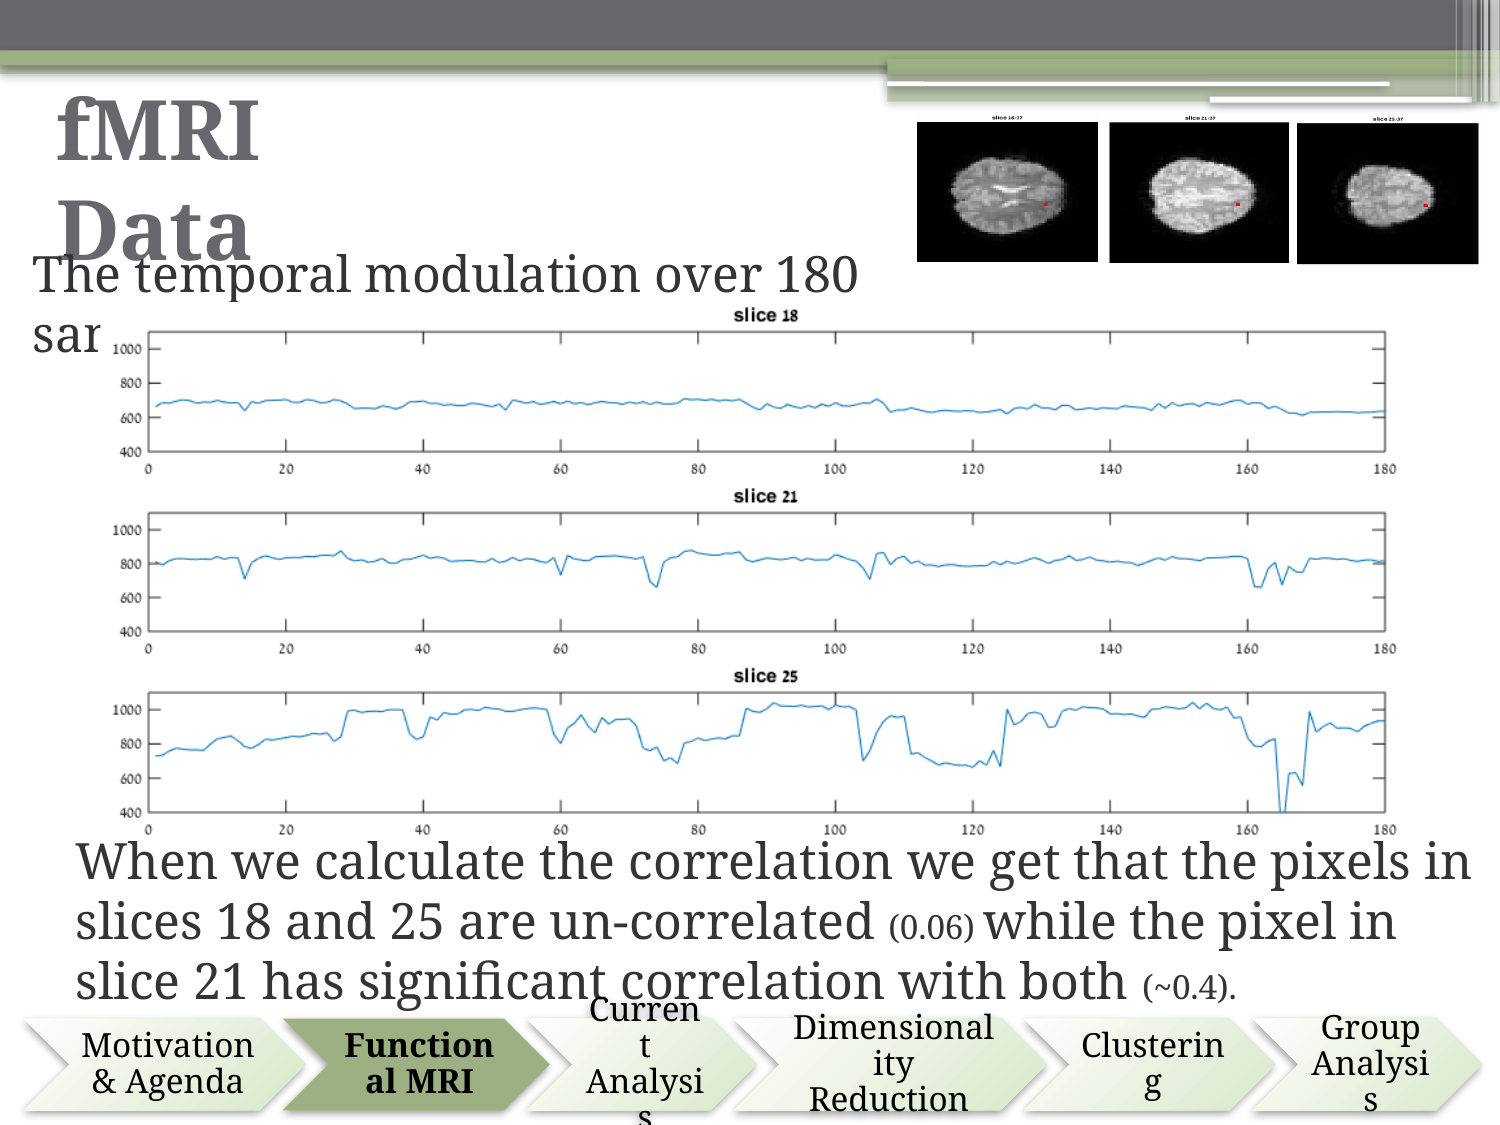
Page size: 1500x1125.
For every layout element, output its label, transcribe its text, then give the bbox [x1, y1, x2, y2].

title fMRI Data [41, 90, 491, 234]
text_box When we calculate the correlation we get that the pixels in slices 18 and 25 are un-correlated (0.06) while the pixel in slice 21 has significant correlation with both (~0.4). [42, 822, 1500, 1035]
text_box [23, 999, 1483, 1125]
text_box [915, 113, 1486, 268]
picture [100, 302, 1408, 844]
list The temporal modulation over 180 samples: [0, 234, 998, 303]
